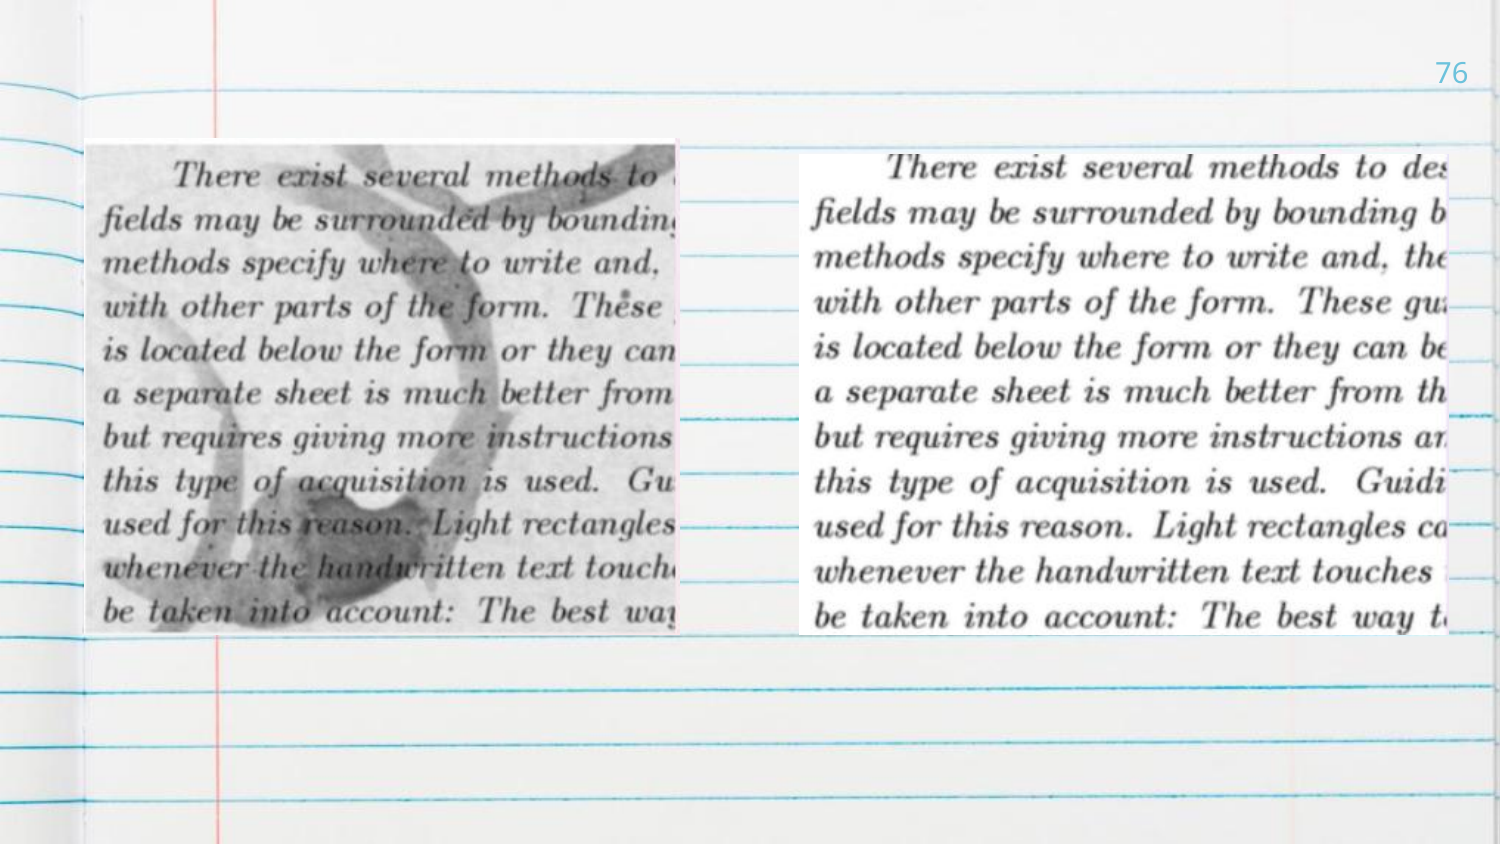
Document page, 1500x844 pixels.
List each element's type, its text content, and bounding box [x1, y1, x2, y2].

slide_number 76 [1378, 41, 1469, 107]
picture [0, 0, 1500, 844]
